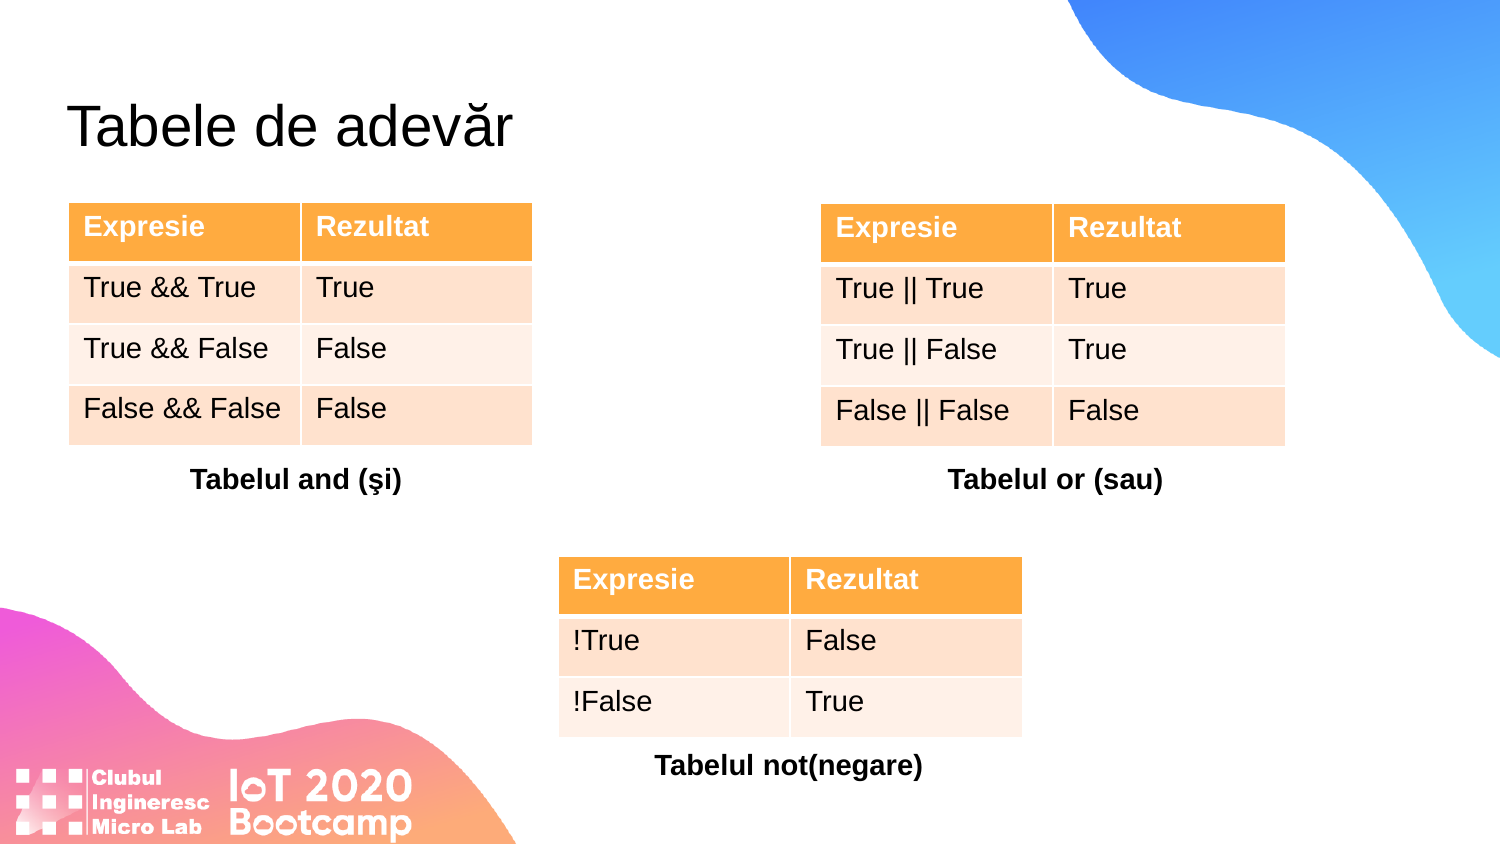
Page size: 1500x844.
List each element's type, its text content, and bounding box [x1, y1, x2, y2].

table_header Rezultat [1054, 204, 1285, 262]
table_cell False [1054, 387, 1285, 446]
table_cell False [791, 619, 1022, 676]
table_cell Tr​ue [791, 678, 1022, 737]
table_header Rezultat [302, 203, 532, 261]
text_box Tabelul or (sau) [932, 453, 1186, 503]
table_cell True || True [821, 267, 1052, 324]
picture [0, 0, 1500, 844]
table_cell True && False [69, 325, 300, 384]
table_cell True [1054, 267, 1285, 324]
table_cell False && False [69, 386, 300, 445]
table_cell False [302, 325, 532, 384]
table_header Expresie [821, 204, 1052, 262]
text_box Tabelul and (şi) [175, 453, 428, 503]
table_cell !False [559, 678, 789, 737]
title Tabele de adevăr [51, 72, 1449, 167]
table_cell True && True [69, 266, 300, 323]
table_header Expresie [559, 557, 789, 614]
table_cell False [302, 386, 532, 445]
table_header Expresie [69, 203, 300, 261]
text_box Tabelul not(negare) [639, 738, 952, 789]
table_cell True [302, 266, 532, 323]
table_cell !True [559, 619, 789, 676]
table_header Rezultat [791, 557, 1022, 614]
table_cell True [1054, 326, 1285, 385]
table_cell False || False [821, 387, 1052, 446]
table_cell True || False [821, 326, 1052, 385]
